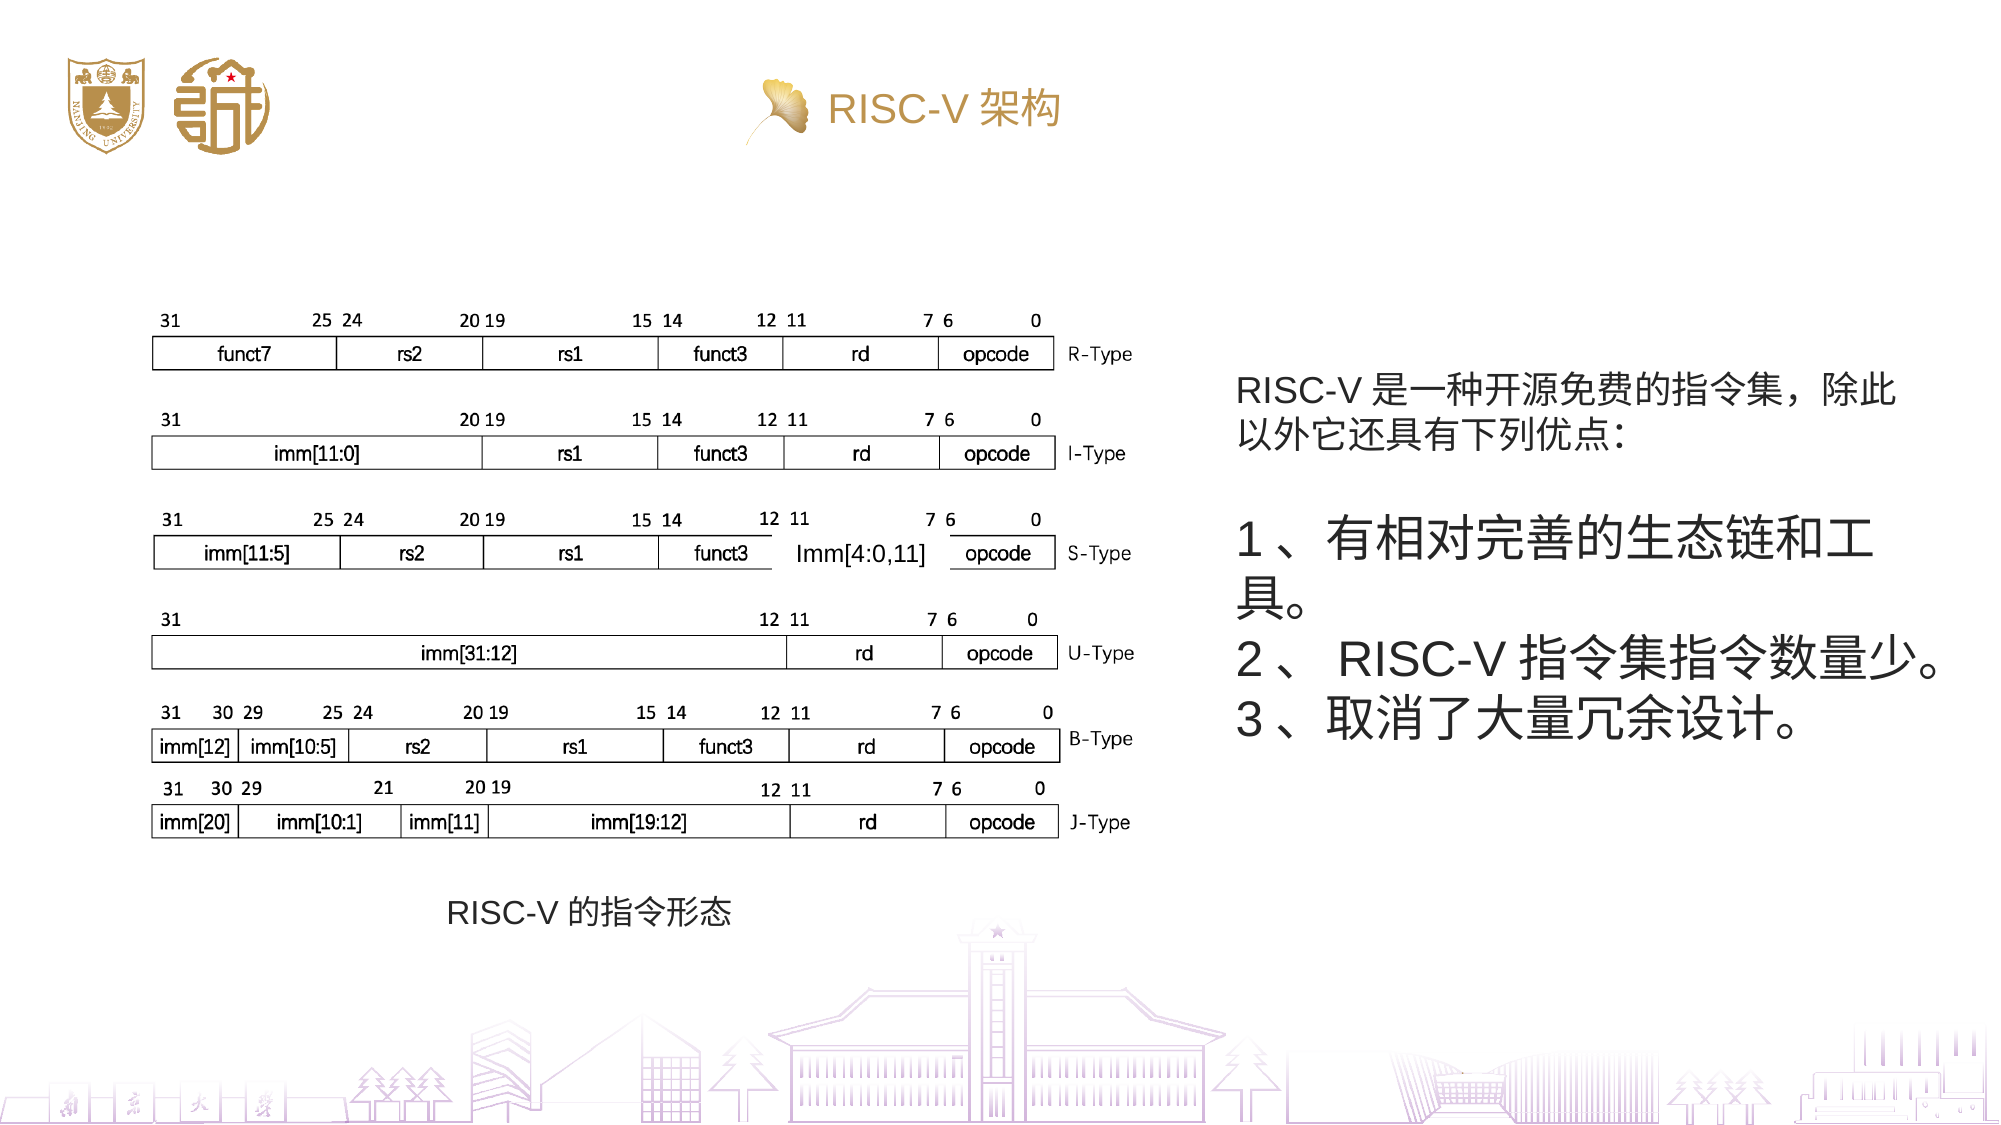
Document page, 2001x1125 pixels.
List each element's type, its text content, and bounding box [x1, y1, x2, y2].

picture [0, 0, 1194, 884]
text_box RISC-V架构 [812, 73, 1078, 139]
picture [731, 64, 830, 169]
text_box RISC-V是一种开源免费的指令集，除此以外它还具有下列优点： 1、有相对完善的生态链和工具。 2、RISC-V指令集指令数量少。 3、取消了大量冗余设计。 [1220, 358, 1936, 754]
text_box RISC-V的指令形态 [431, 884, 774, 939]
